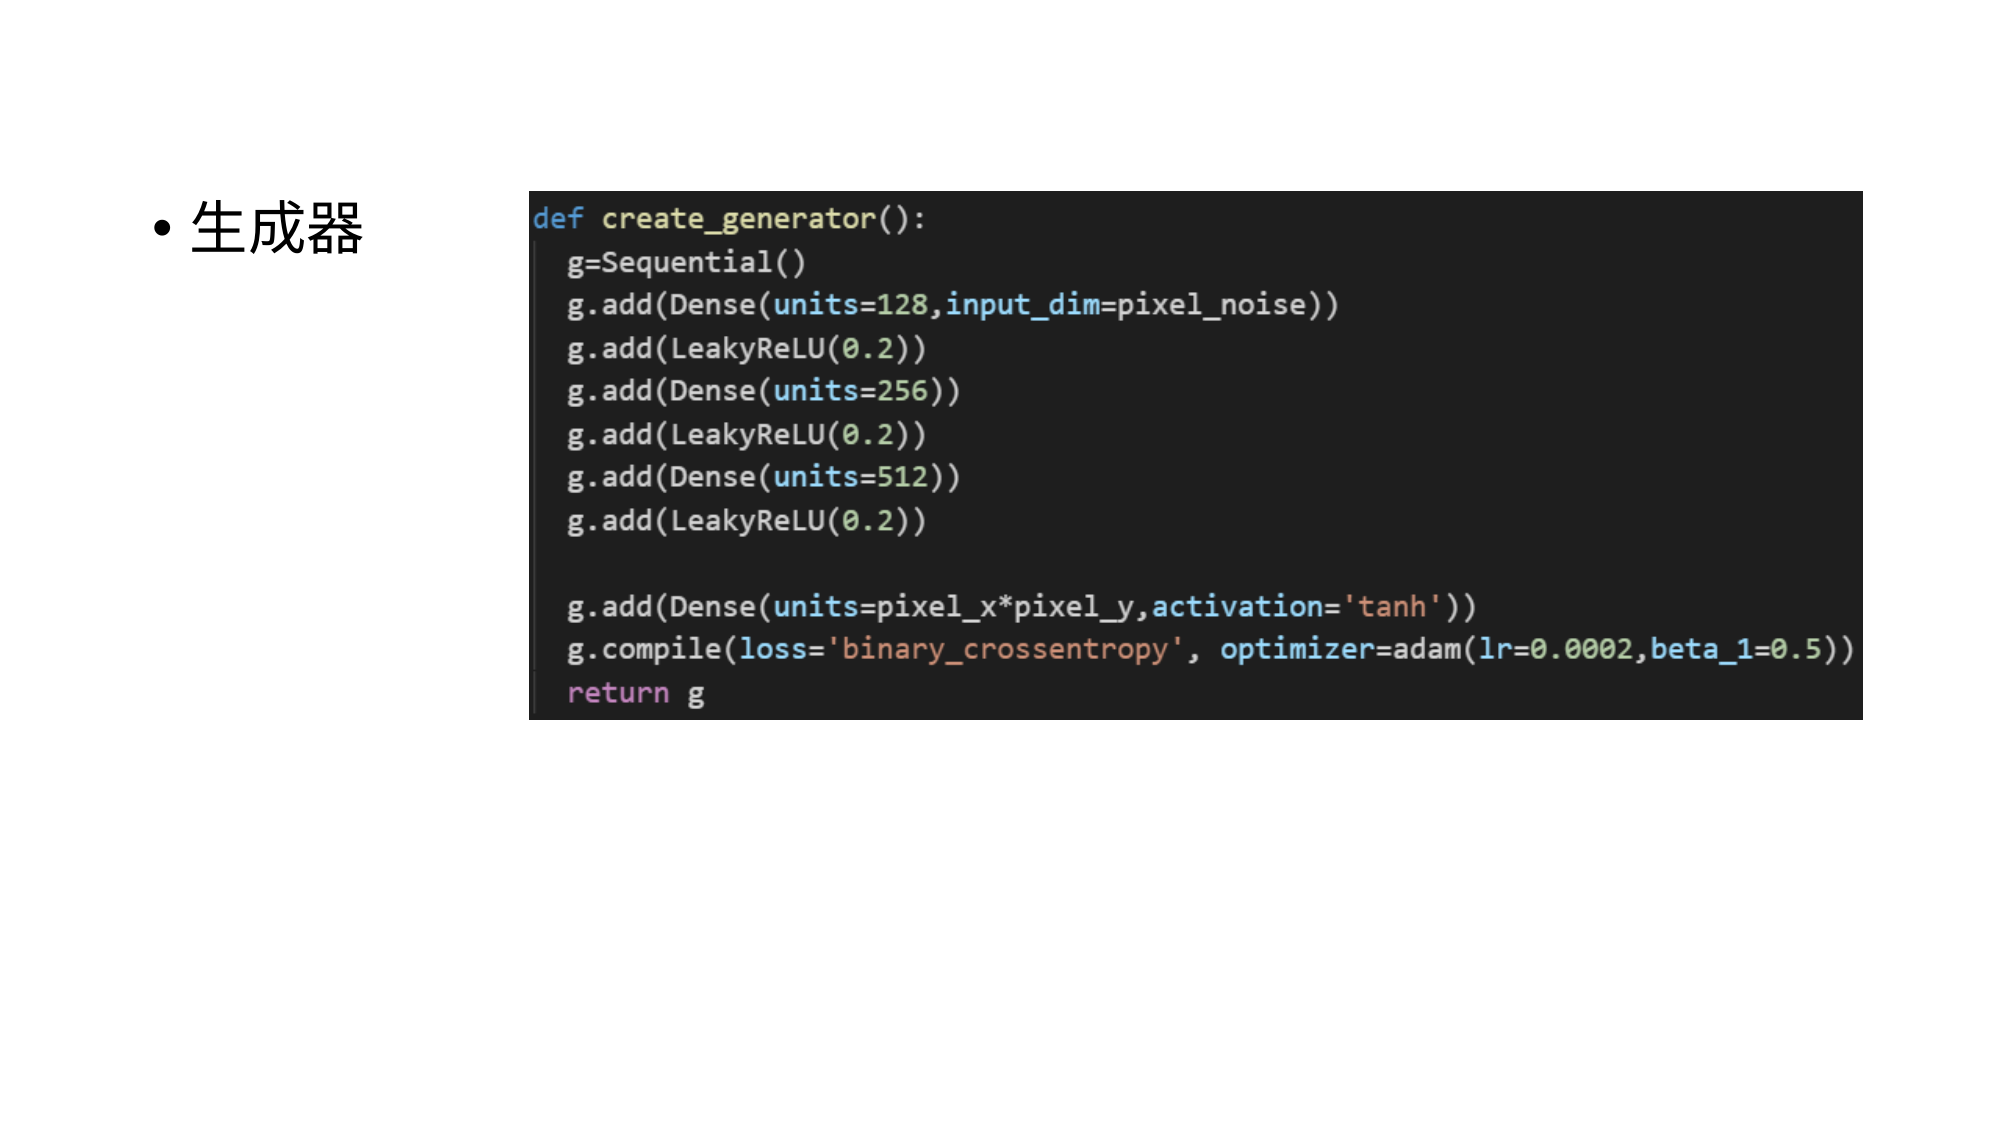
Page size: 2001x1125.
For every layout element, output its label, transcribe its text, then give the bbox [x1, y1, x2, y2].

picture [529, 191, 1863, 720]
list 生成器 [137, 191, 1863, 1034]
